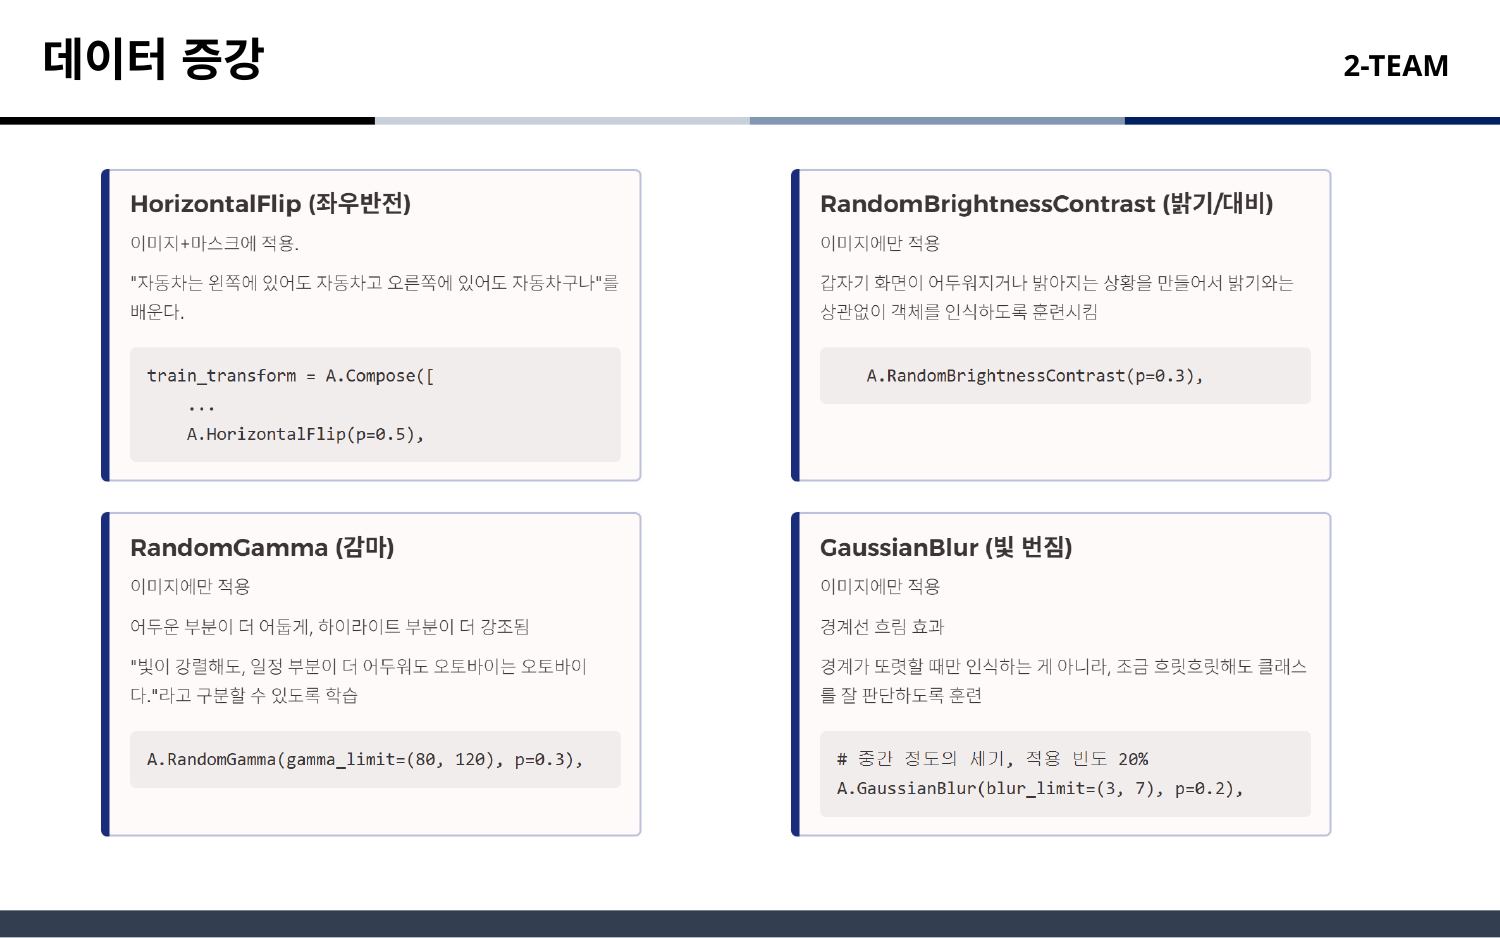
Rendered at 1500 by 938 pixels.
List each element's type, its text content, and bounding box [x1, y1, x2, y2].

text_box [100, 168, 1332, 837]
text_box 데이터 증강 [28, 23, 868, 107]
